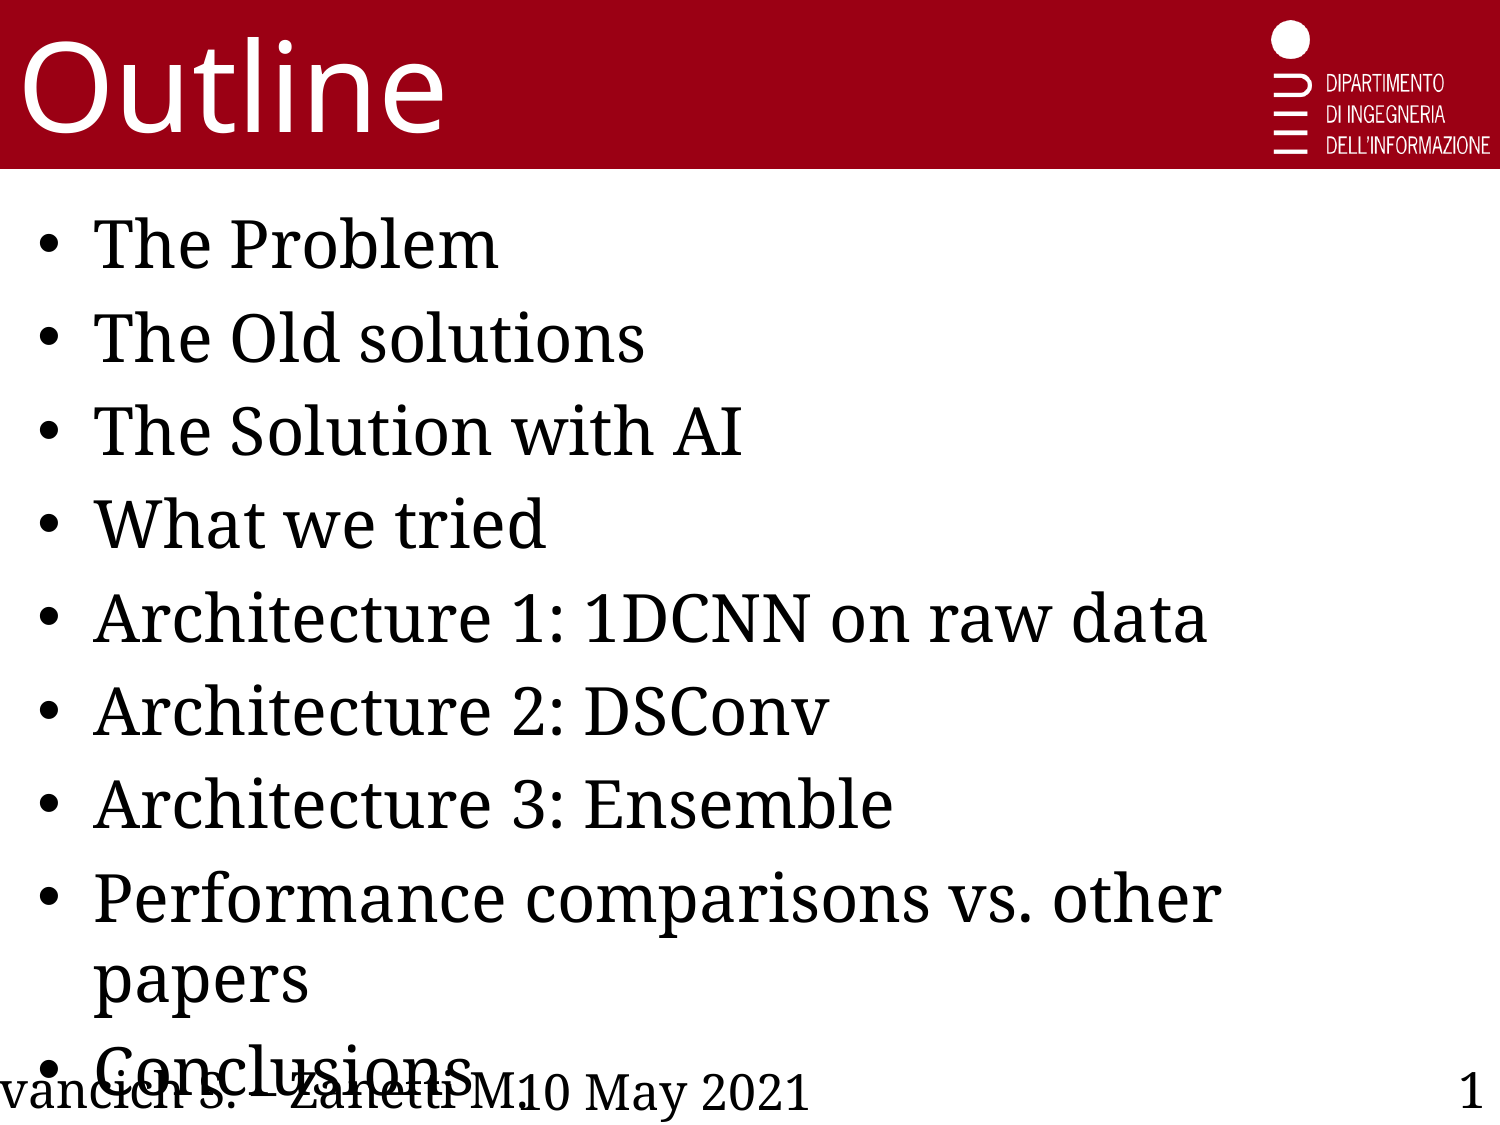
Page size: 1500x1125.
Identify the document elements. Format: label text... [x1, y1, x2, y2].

text_box The Problem The Old solutions The Solution with AI What we tried Architecture 1: 1DCNN on raw data Architecture 2: DSConv Architecture 3: Ensemble Performance comparisons vs. other papers Conclusions [22, 194, 1434, 1028]
picture [1453, 20, 1490, 154]
text_box Outline [2, 0, 1453, 167]
text_box Ivancich S. – Zanetti M. [0, 1051, 545, 1125]
text_box 1 [1444, 1051, 1500, 1125]
text_box 10 May 2021 [501, 1053, 828, 1125]
